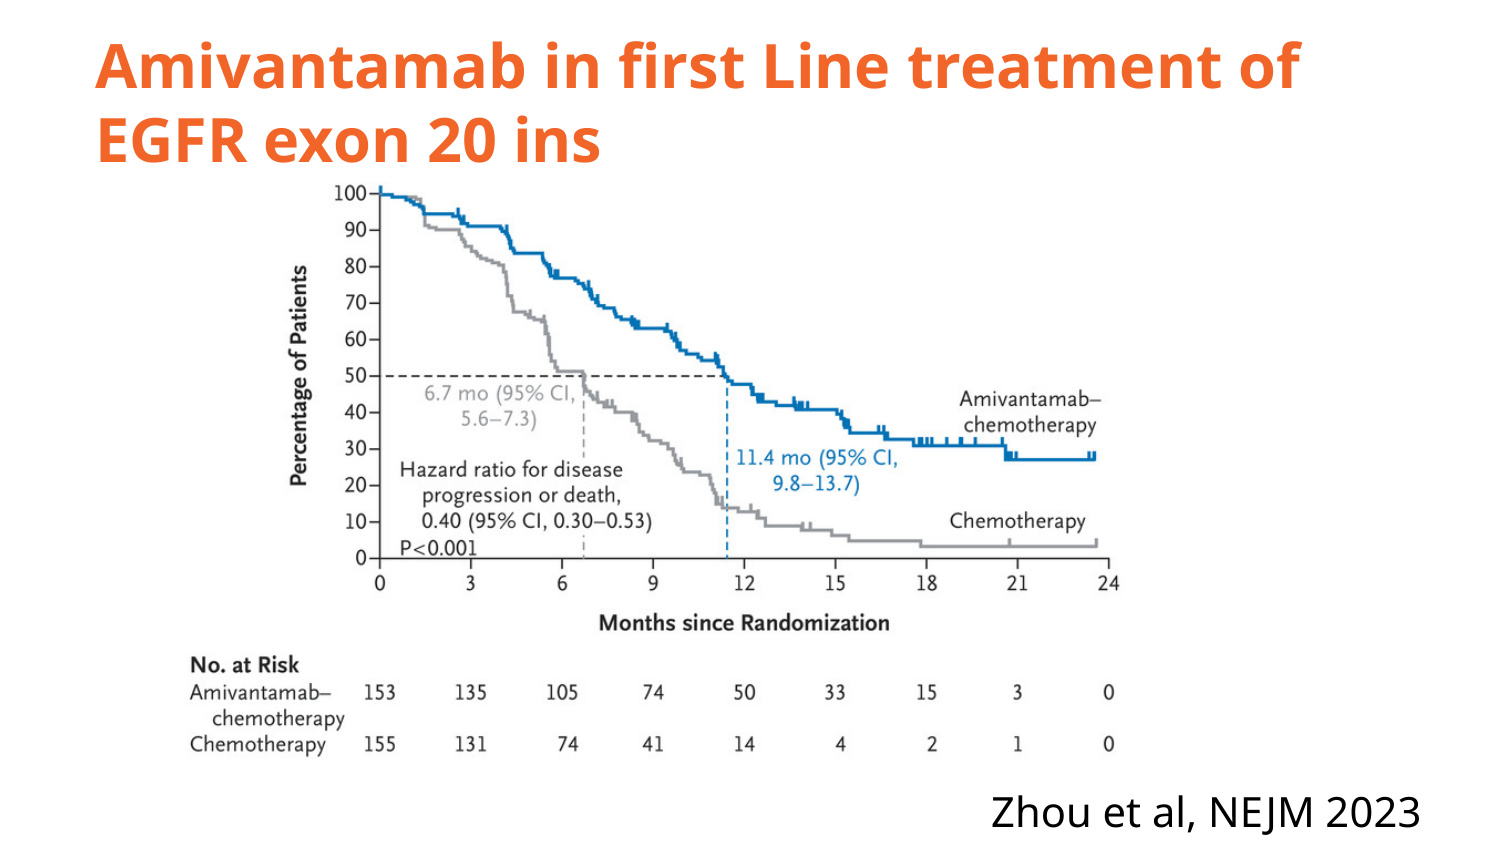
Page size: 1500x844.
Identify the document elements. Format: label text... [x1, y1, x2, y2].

title Amivantamab in first Line treatment of EGFR exon 20 ins [80, 19, 1469, 183]
text_box Zhou et al, NEJM 2023 [976, 778, 1437, 843]
picture [186, 181, 1125, 777]
